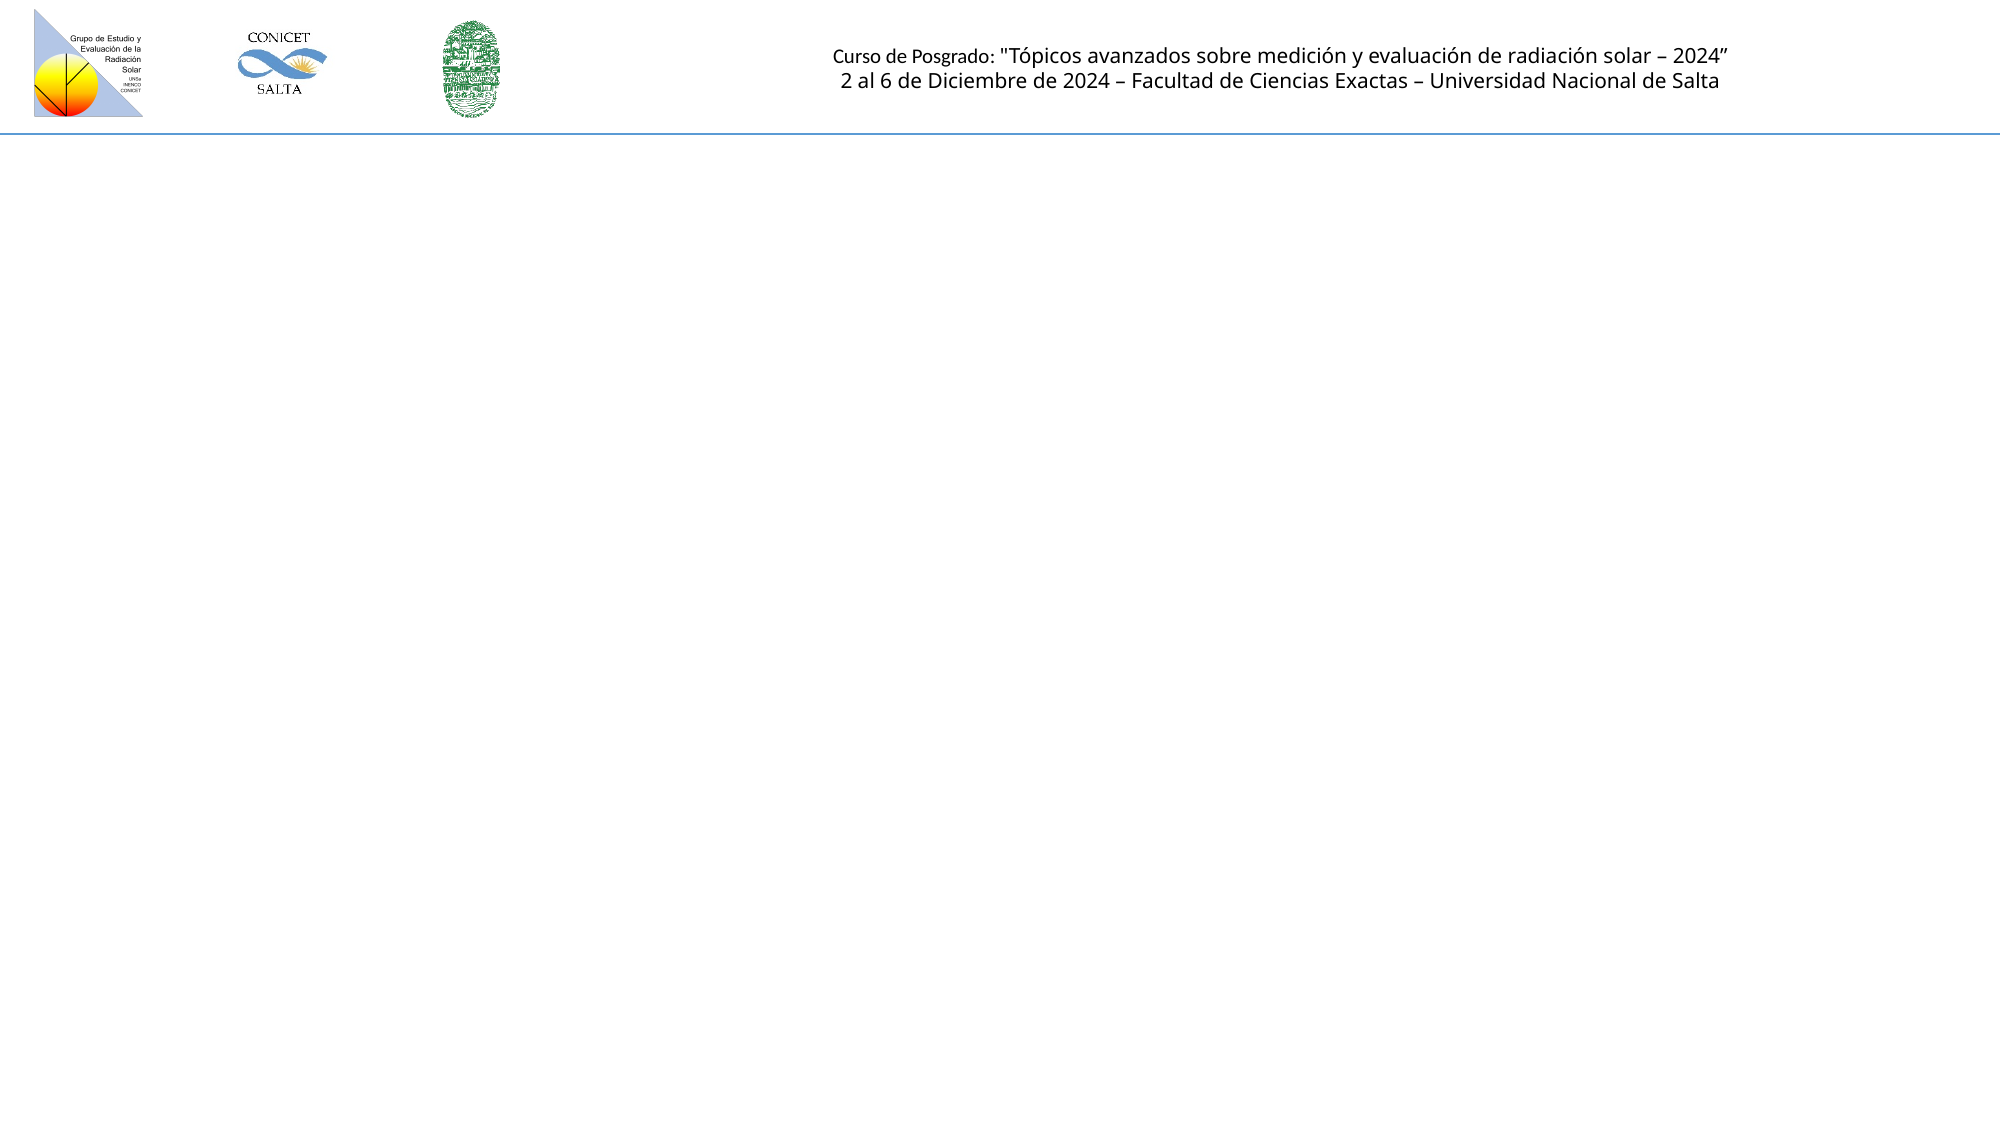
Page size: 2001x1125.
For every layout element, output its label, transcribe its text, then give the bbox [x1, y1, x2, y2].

picture [224, 12, 339, 127]
picture [415, 11, 530, 126]
text_box Curso de Posgrado: "Tópicos avanzados sobre medición y evaluación de radiación solar – 2024” 2 al 6 de Diciembre de 2024 – Facultad de Ciencias Exactas – Universidad Nacional de Salta [728, 35, 1833, 101]
picture [34, 9, 149, 117]
